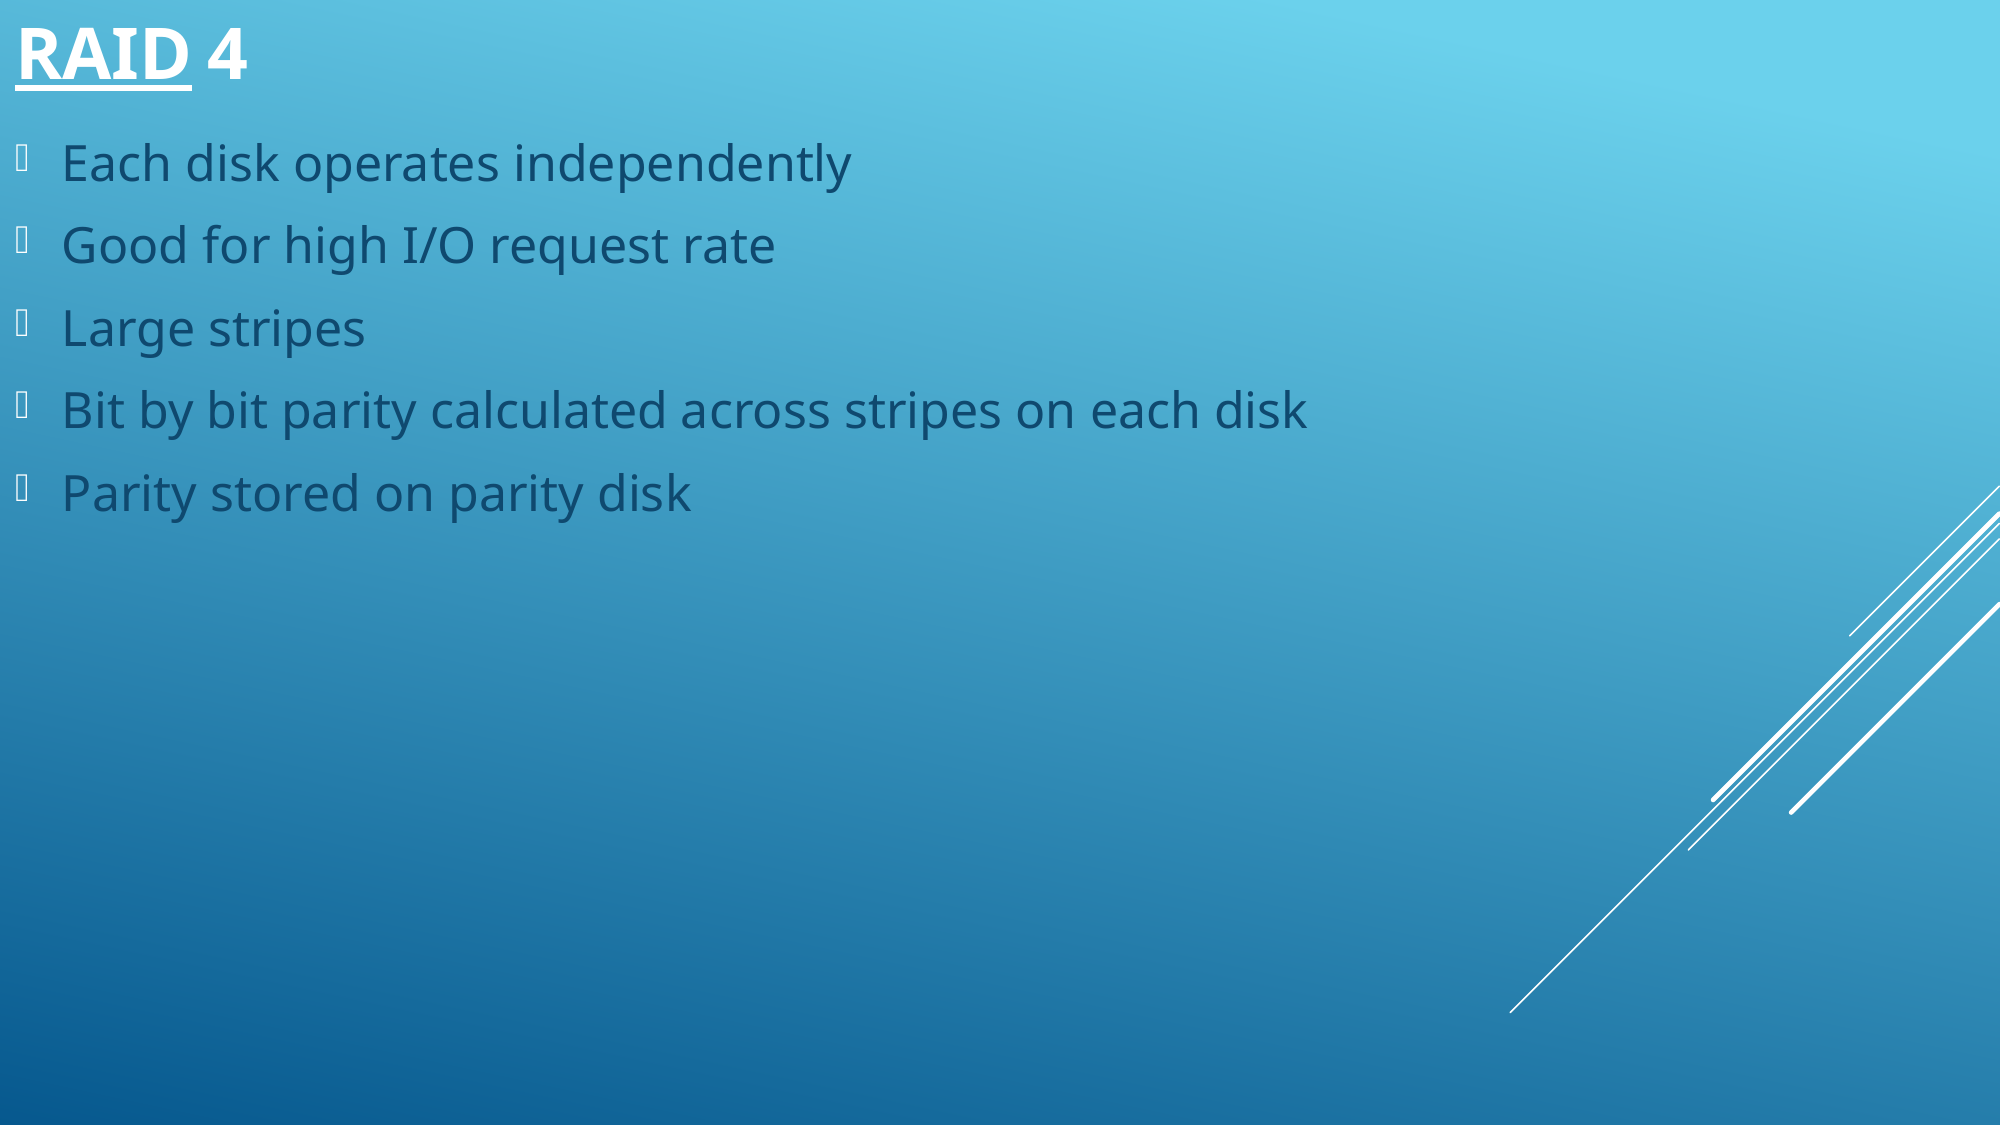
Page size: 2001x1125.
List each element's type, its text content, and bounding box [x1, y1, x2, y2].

title RAID 4 [0, 0, 296, 102]
list Each disk operates independently Good for high I/O request rate Large stripes Bit by bit parity calculated across stripes on each disk Parity stored on parity disk [0, 102, 1400, 551]
